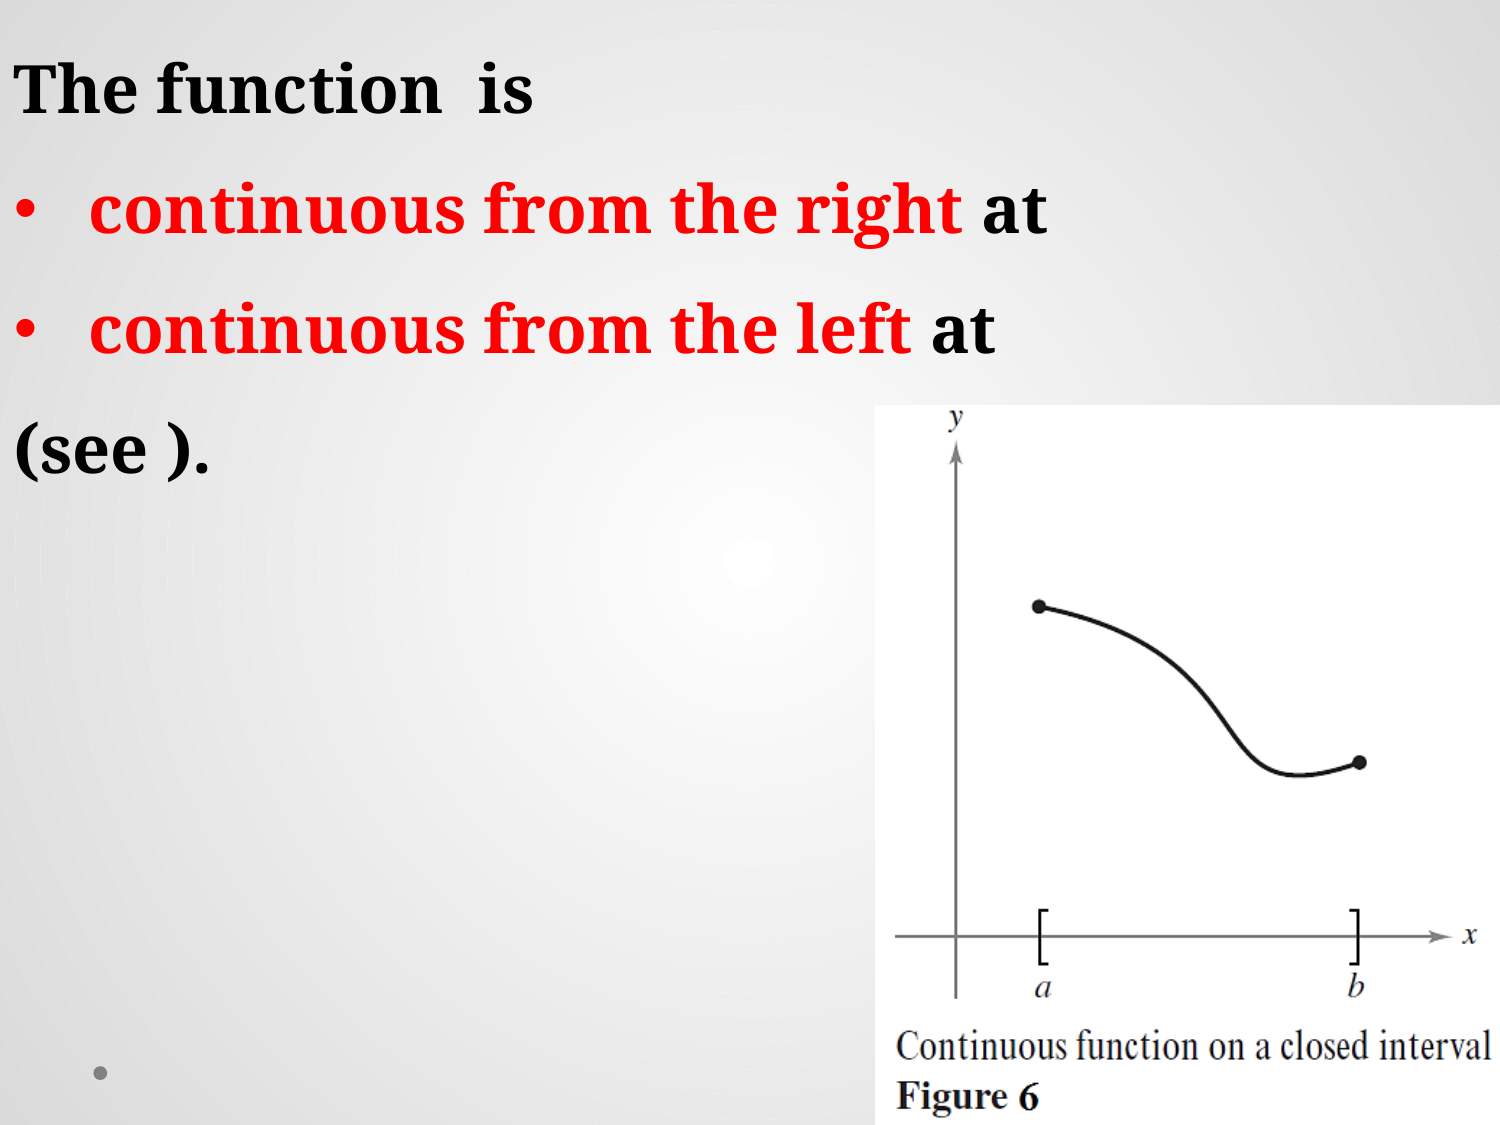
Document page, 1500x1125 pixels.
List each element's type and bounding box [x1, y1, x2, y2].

picture [874, 405, 1500, 1125]
